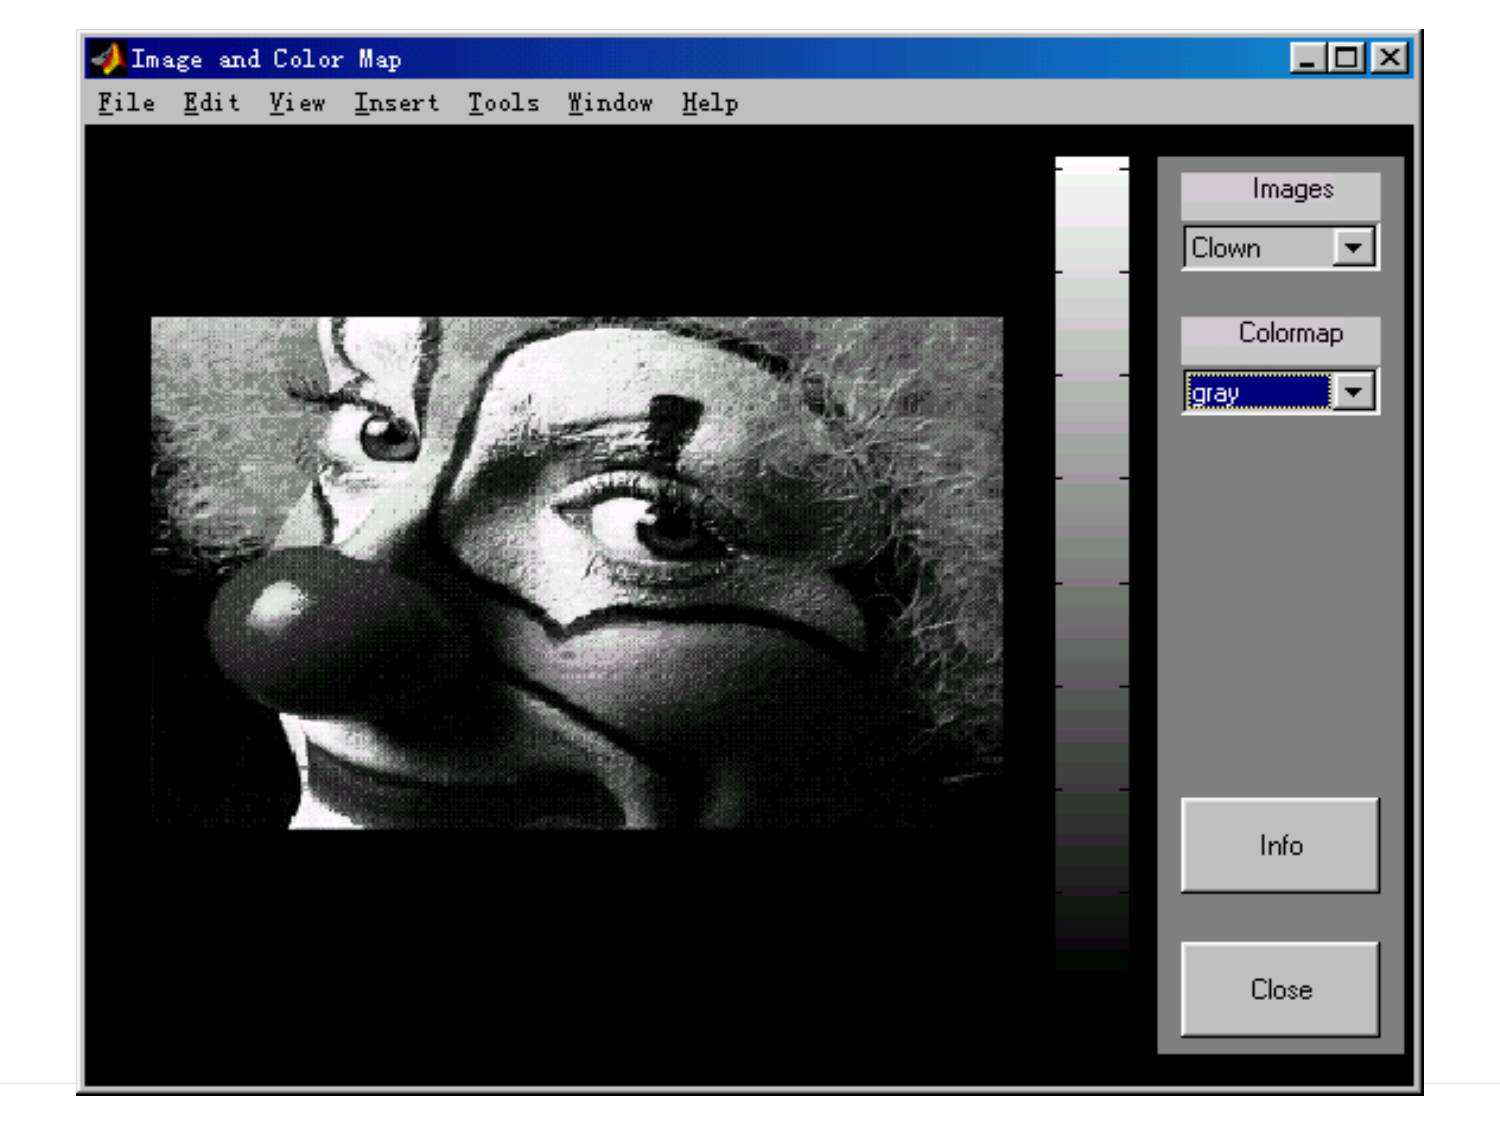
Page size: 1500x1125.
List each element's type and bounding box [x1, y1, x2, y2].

picture [76, 28, 1424, 1097]
